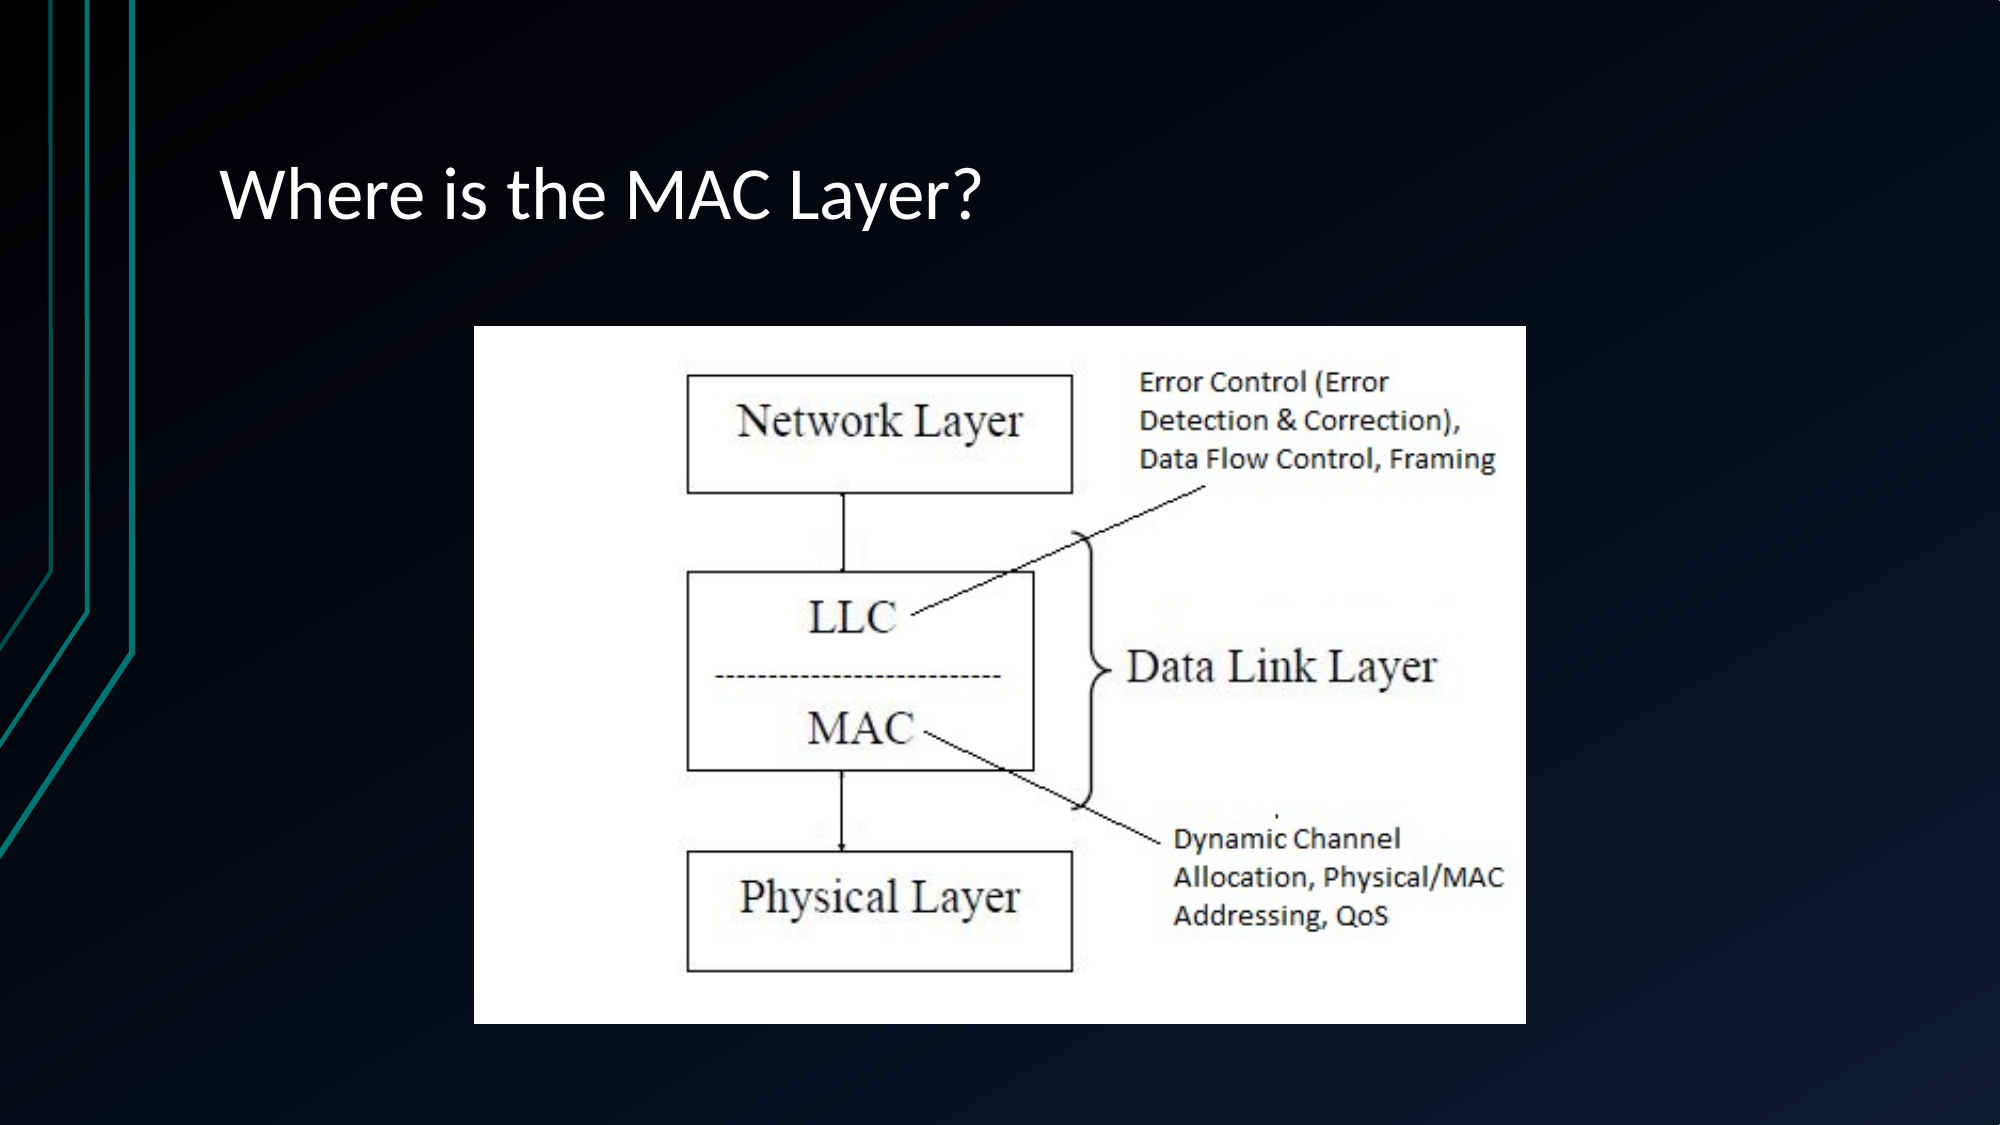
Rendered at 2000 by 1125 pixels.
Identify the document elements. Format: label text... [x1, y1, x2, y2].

title Where is the MAC Layer? [199, 45, 1900, 246]
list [474, 326, 1526, 1024]
